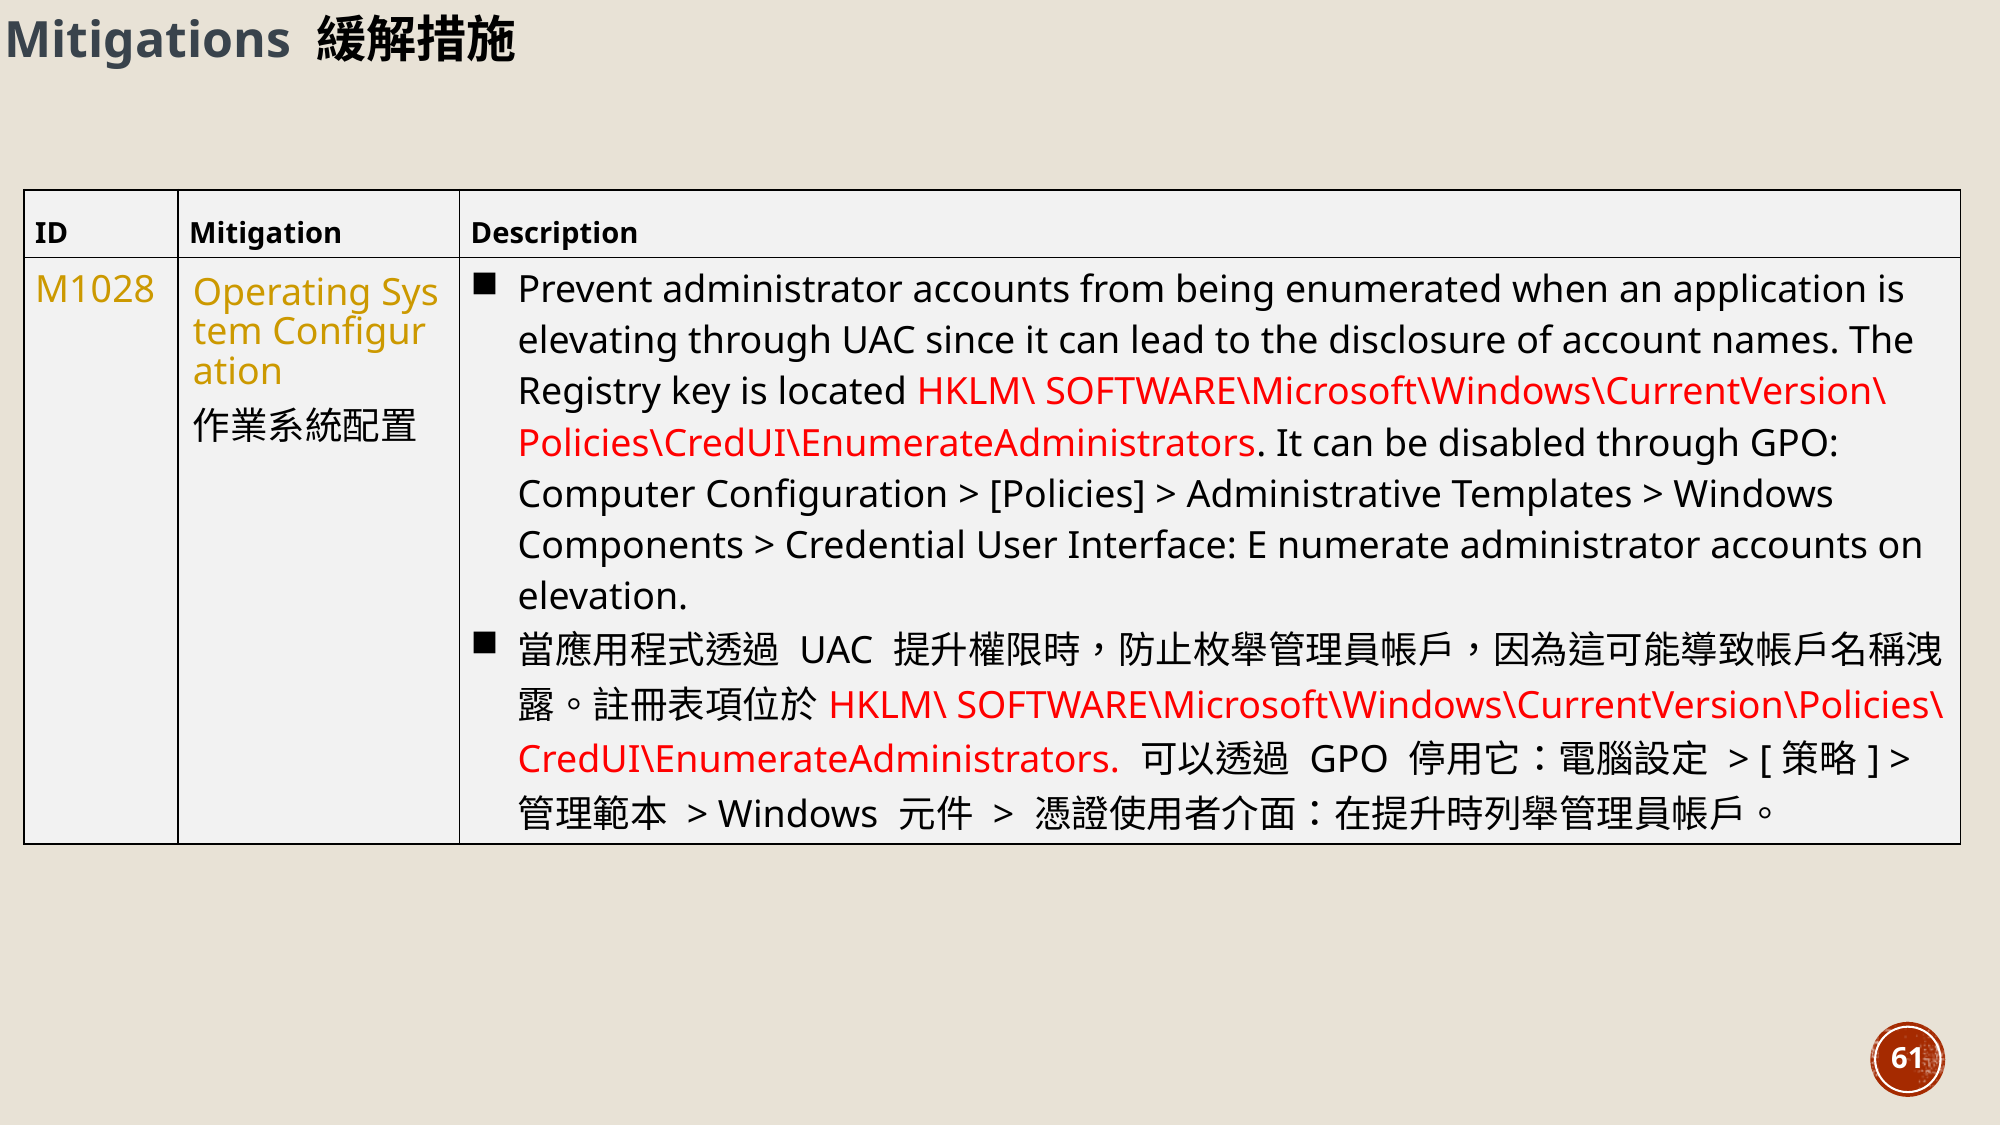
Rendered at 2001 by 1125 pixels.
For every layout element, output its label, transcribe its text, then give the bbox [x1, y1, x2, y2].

table_cell Operating System Configuration 作業系統配置 [179, 258, 459, 843]
table_header ID [25, 191, 177, 257]
text_box Mitigations 緩解措施 [0, 0, 532, 75]
table_cell M1028 [25, 258, 177, 843]
table_header Mitigation [179, 191, 459, 257]
table_cell Prevent administrator accounts from being enumerated when an application is elevating through UAC since it can lead to the disclosure of account names. The Registry key is located HKLM\ SOFTWARE\Microsoft\Windows\CurrentVersion\Policies\CredUI\EnumerateAdministrators. It can be disabled through GPO: Computer Configuration > [Policies] > Administrative Templates > Windows Components > Credential User Interface: E numerate administrator accounts on elevation. 當應用程式透過 UAC 提升權限時，防止枚舉管理員帳戶，因為這可能導致帳戶名稱洩露。註冊表項位於HKLM\ SOFTWARE\Microsoft\Windows\CurrentVersion\Policies\CredUI\EnumerateAdministrators. 可以透過 GPO 停用它：電腦設定 > [策略] > 管理範本 > Windows 元件 > 憑證使用者介面：在提升時列舉管理員帳戶。 [460, 258, 1960, 843]
table_header Description [460, 191, 1960, 257]
slide_number 61 [1855, 1028, 1961, 1089]
